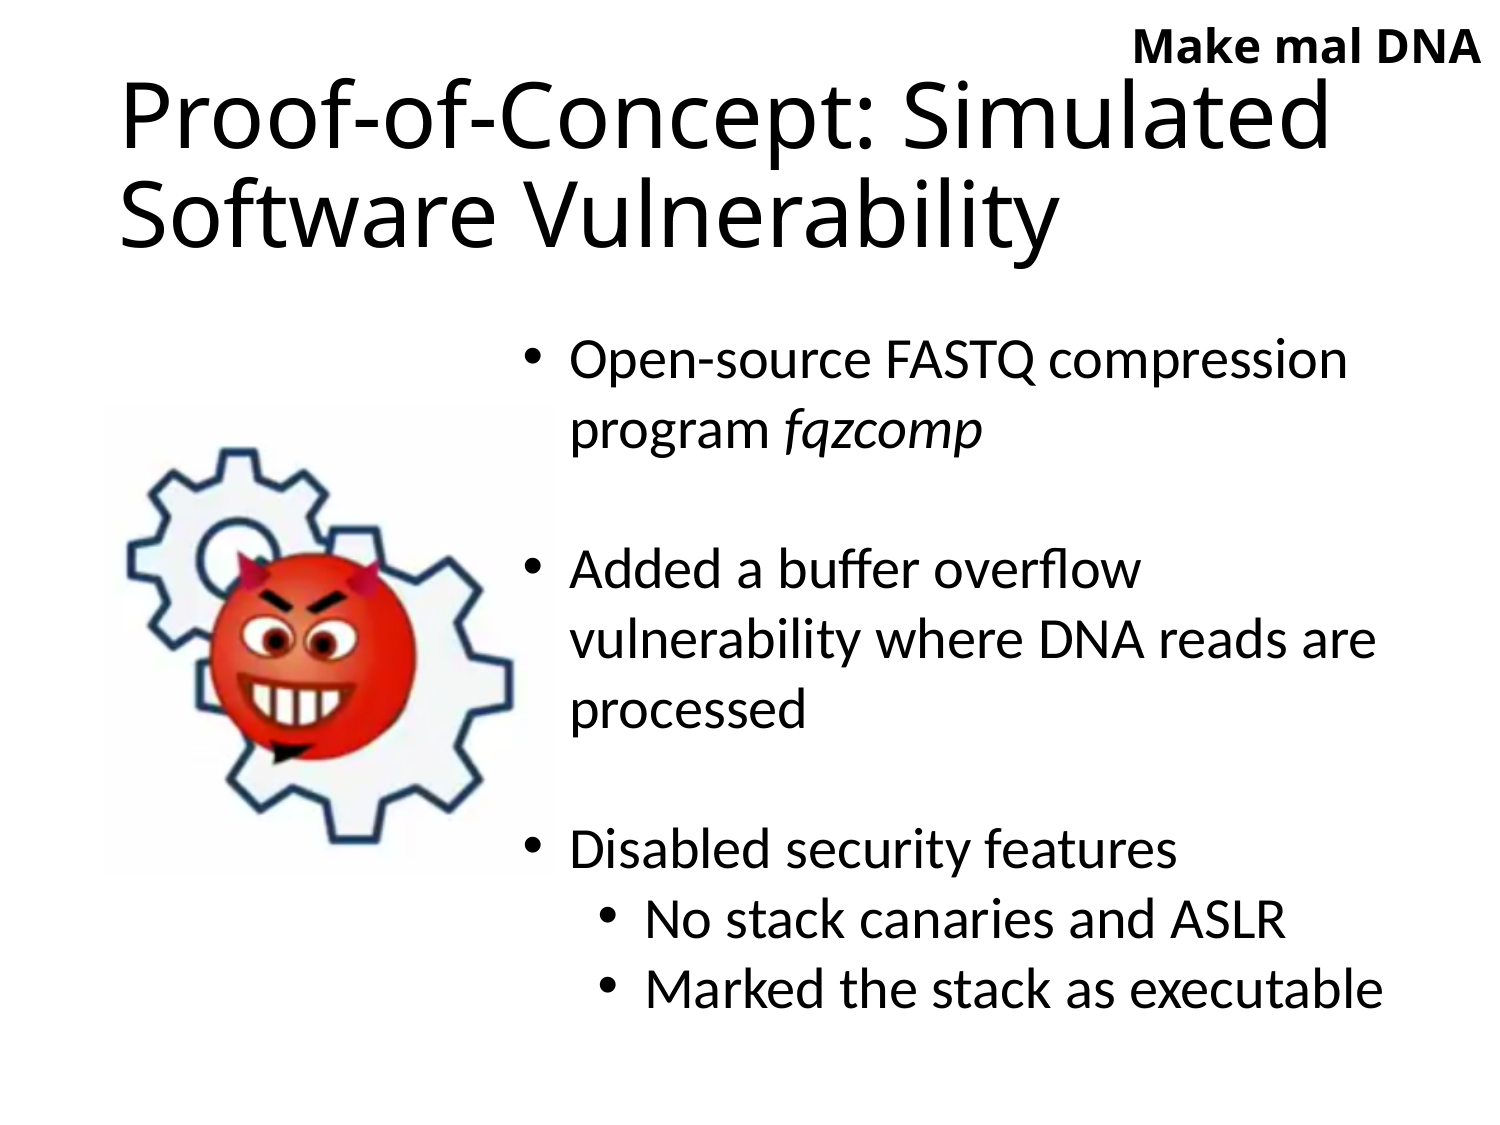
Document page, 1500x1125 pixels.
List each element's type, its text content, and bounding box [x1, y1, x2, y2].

text_box Open-source FASTQ compression program fqzcomp Added a buffer overflow vulnerability where DNA reads are processed Disabled security features No stack canaries and ASLR Marked the stack as executable [507, 312, 1454, 1098]
title Proof-of-Concept: Simulated Software Vulnerability [103, 59, 1397, 278]
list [103, 406, 555, 876]
text_box Make mal DNA [1115, 0, 1500, 98]
